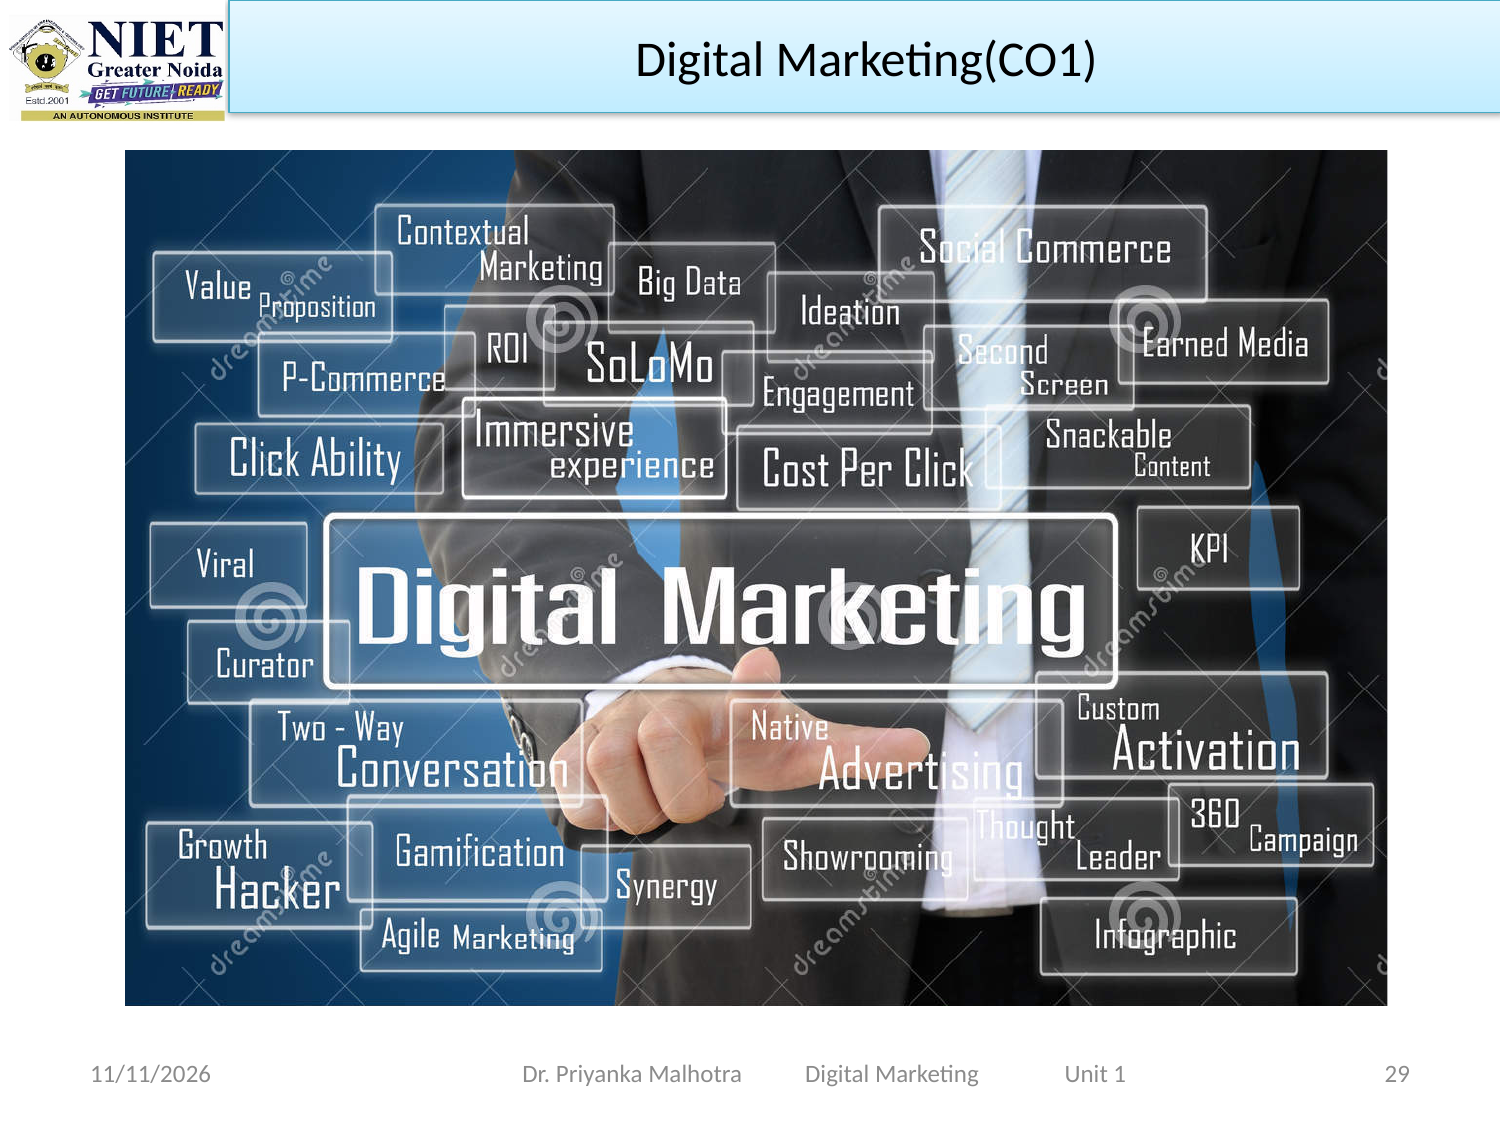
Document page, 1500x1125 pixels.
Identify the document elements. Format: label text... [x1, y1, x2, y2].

slide_number 29 [1074, 1042, 1425, 1103]
footer Dr. Priyanka Malhotra Digital Marketing Unit 1 [412, 1042, 1074, 1103]
text_box Digital Marketing(CO1) [228, 0, 1500, 113]
picture [9, 0, 1388, 1006]
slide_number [75, 1042, 412, 1103]
